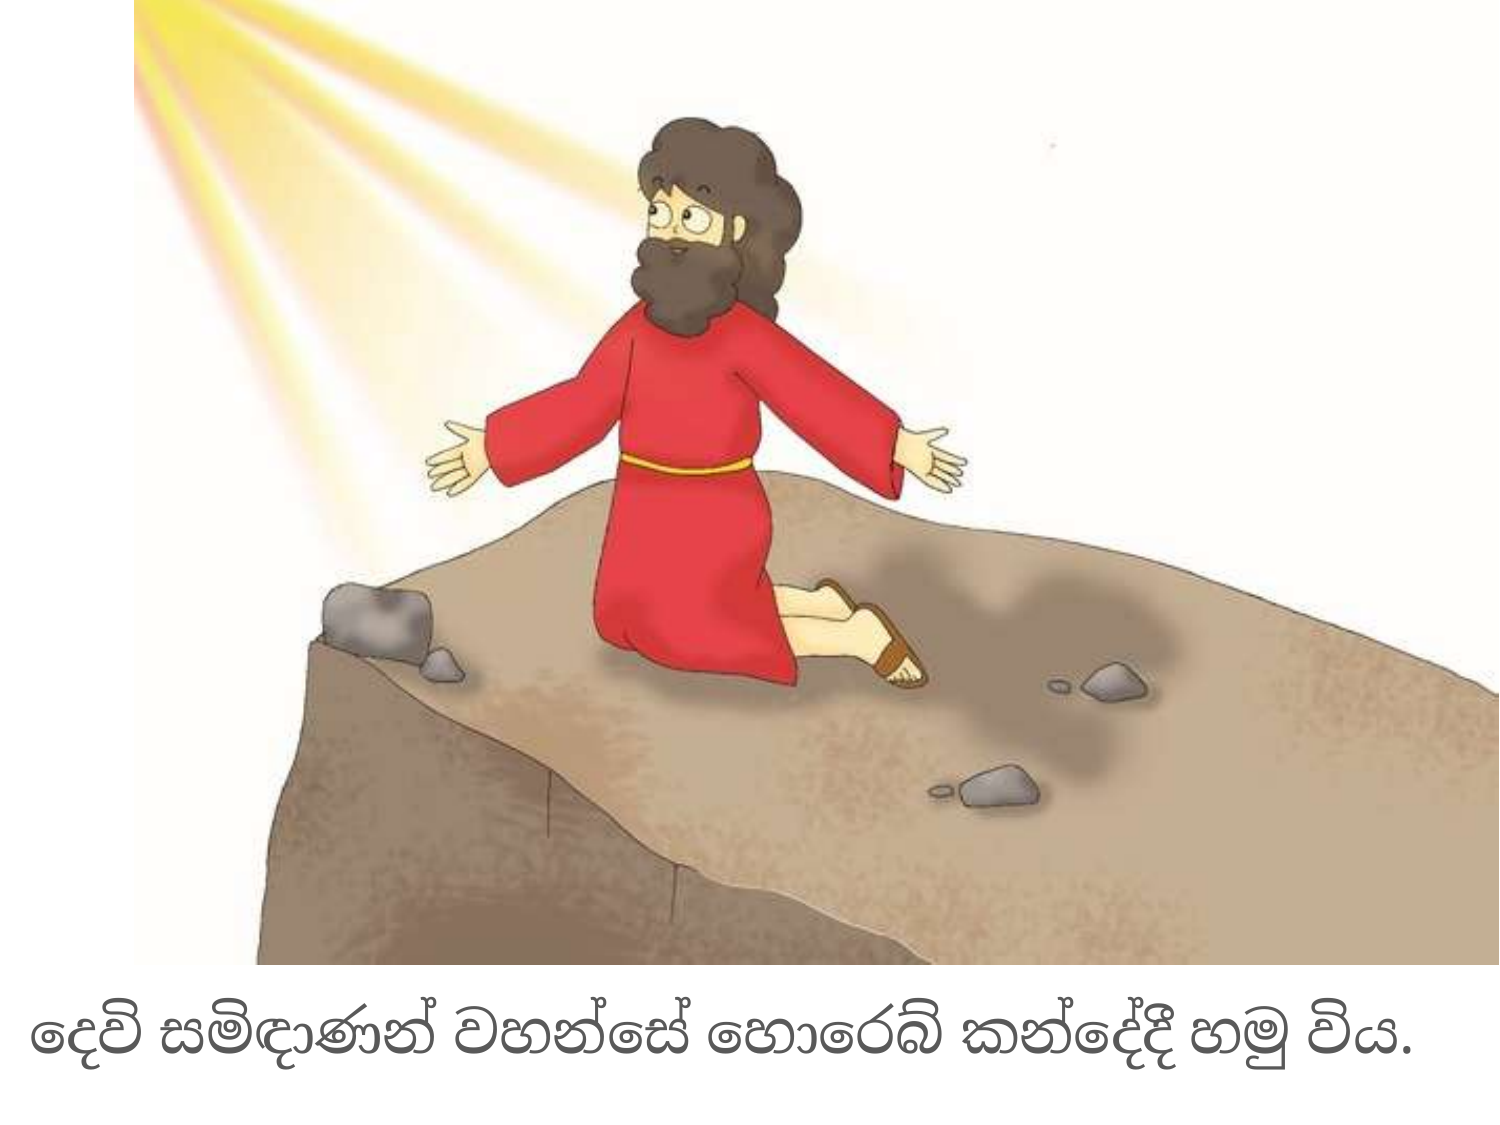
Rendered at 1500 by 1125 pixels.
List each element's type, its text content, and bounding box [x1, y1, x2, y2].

picture [133, 0, 1499, 965]
text_box දෙවි සමිඳාණන් වහන්සේ හොරෙබ් කන්දේදී හමු විය. [14, 987, 1500, 1073]
